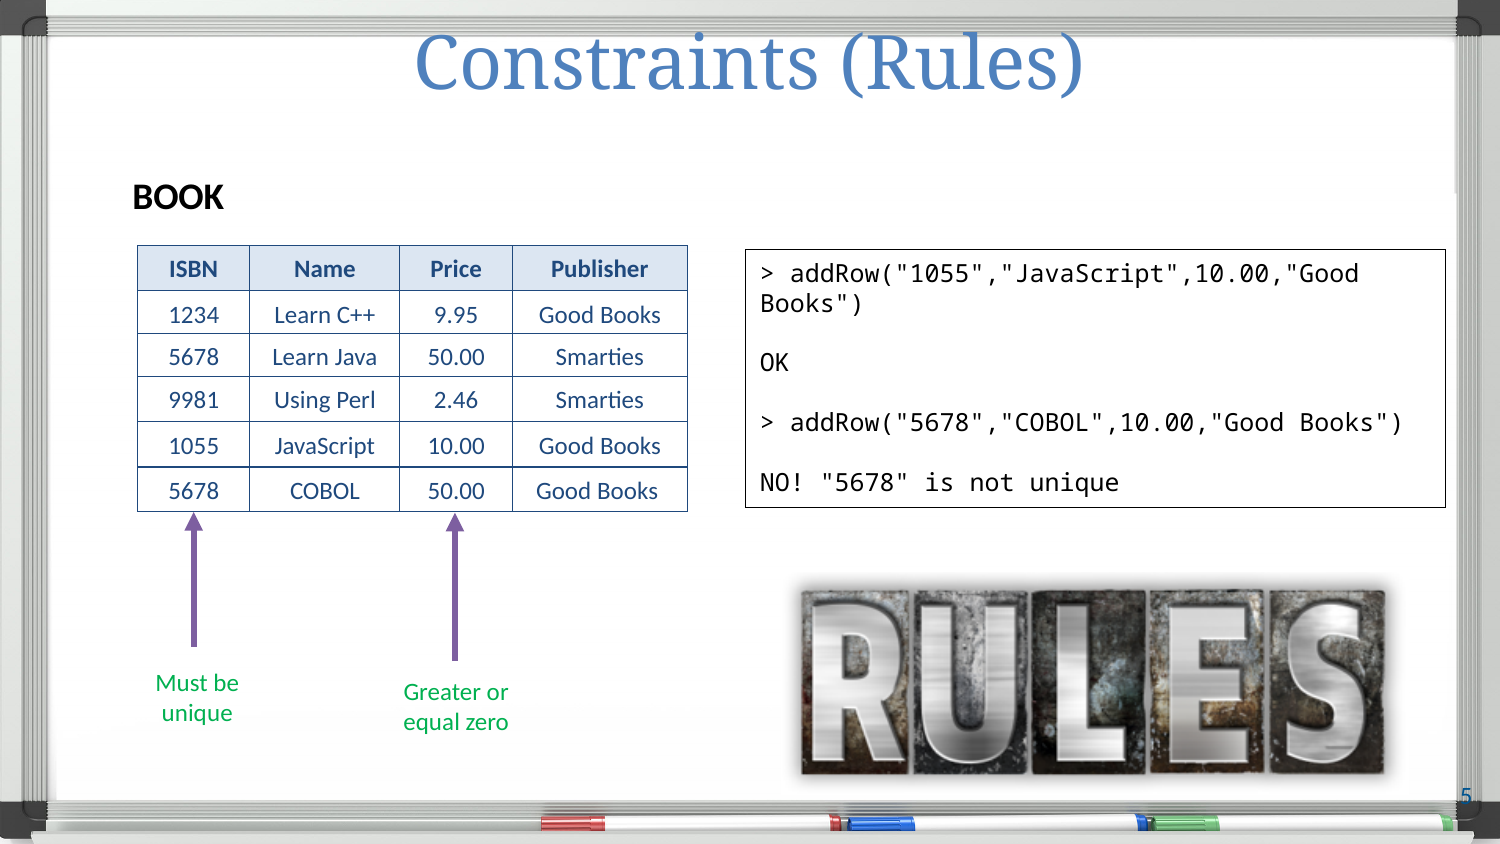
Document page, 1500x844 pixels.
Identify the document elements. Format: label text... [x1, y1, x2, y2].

picture [0, 0, 1500, 844]
text_box 9.95 [399, 290, 512, 333]
text_box Learn C++ [249, 290, 399, 333]
text_box Greater or equal zero [368, 668, 544, 744]
text_box 9981 [137, 376, 249, 421]
slide_number 5 [1387, 771, 1488, 817]
text_box 5678 [137, 333, 249, 376]
text_box BOOK [117, 164, 356, 225]
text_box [137, 467, 688, 513]
text_box Publisher [512, 245, 688, 290]
text_box ISBN [137, 245, 249, 290]
text_box Learn Java [249, 333, 399, 376]
text_box Good Books [512, 290, 688, 333]
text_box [137, 421, 688, 467]
text_box Must be unique [109, 659, 285, 734]
text_box Using Perl [249, 376, 399, 420]
text_box > addRow("1055","JavaScript",10.00,"Good Books") OK > addRow("5678","COBOL",10.00,"Good Books") NO! "5678" is not unique [745, 249, 1446, 508]
title Constraints (Rules) [12, 9, 1488, 110]
text_box Name [249, 245, 399, 290]
text_box 1234 [137, 290, 249, 333]
text_box Price [399, 245, 512, 290]
text_box 2.46 [399, 376, 512, 420]
text_box Smarties [512, 333, 688, 376]
text_box 50.00 [399, 333, 512, 376]
text_box Smarties [512, 376, 688, 421]
